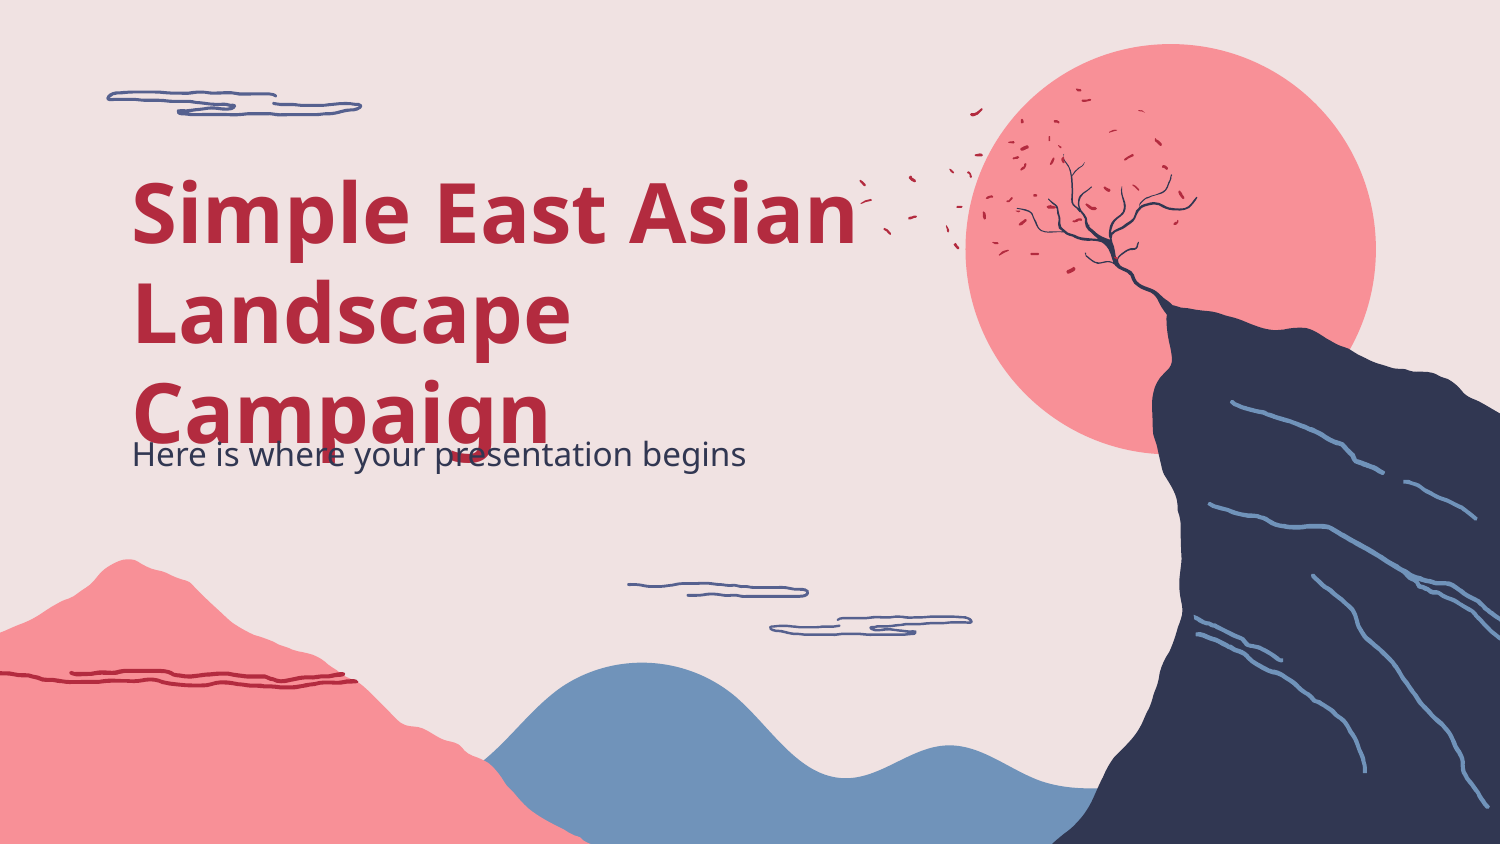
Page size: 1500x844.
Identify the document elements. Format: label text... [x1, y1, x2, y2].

title Simple East Asian Landscape Campaign [116, 195, 948, 418]
subtitle Here is where your presentation begins [116, 418, 948, 488]
